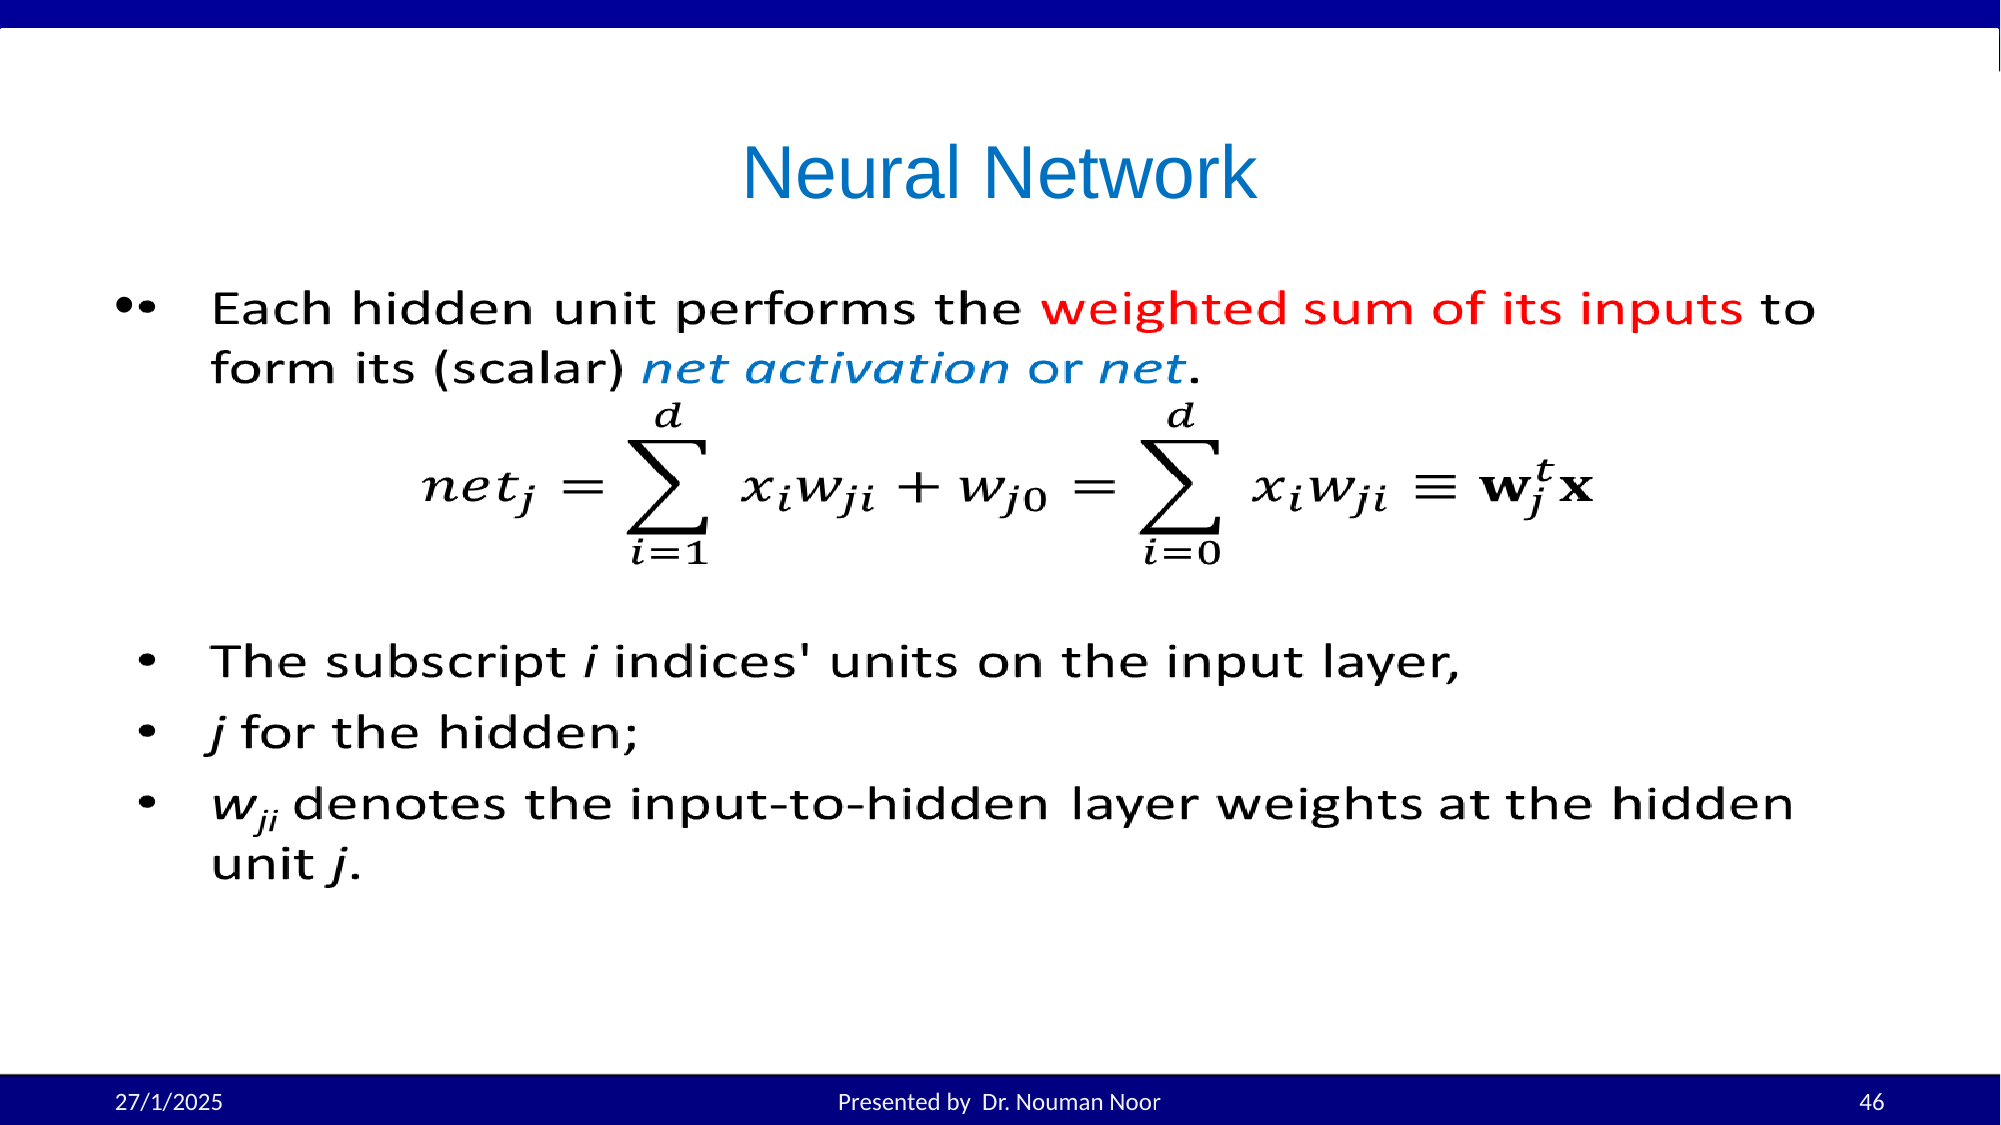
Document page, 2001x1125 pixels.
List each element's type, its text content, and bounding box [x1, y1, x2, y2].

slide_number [99, 1062, 567, 1125]
title Neural Network [99, 99, 1900, 238]
footer Presented by Dr. Nouman Noor [683, 1062, 1317, 1125]
picture [0, 0, 2001, 1125]
slide_number 46 [1433, 1062, 1900, 1125]
list [99, 262, 1900, 1005]
